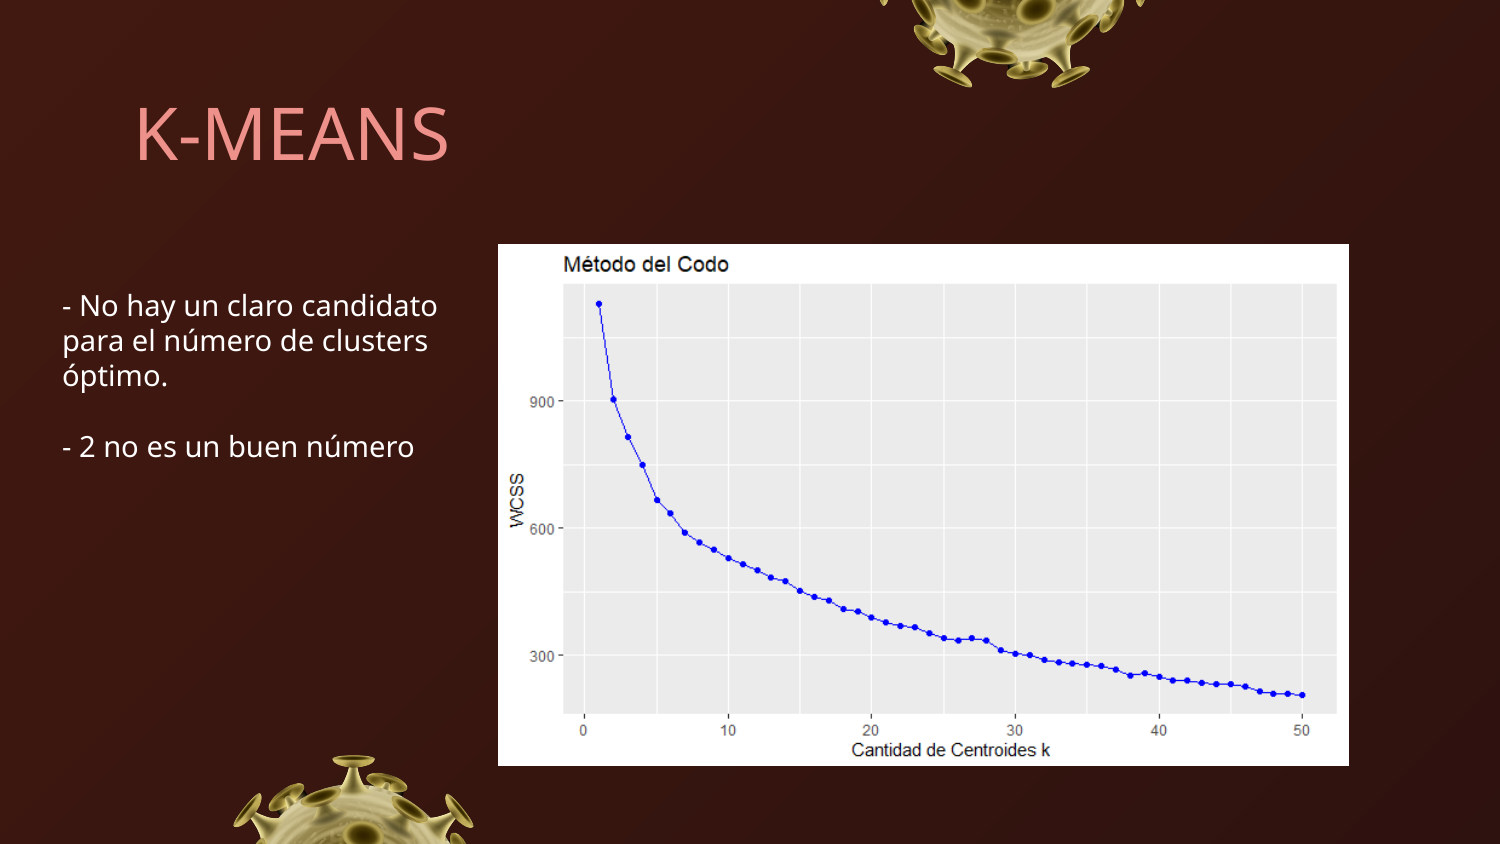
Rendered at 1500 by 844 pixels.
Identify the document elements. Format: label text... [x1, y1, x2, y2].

title K-MEANS [118, 72, 1382, 167]
picture [214, 755, 492, 844]
text_box - No hay un claro candidato para el número de clusters óptimo. [47, 279, 457, 400]
text_box - 2 no es un buen número [47, 420, 457, 471]
picture [873, 0, 1151, 72]
picture [498, 244, 1350, 766]
